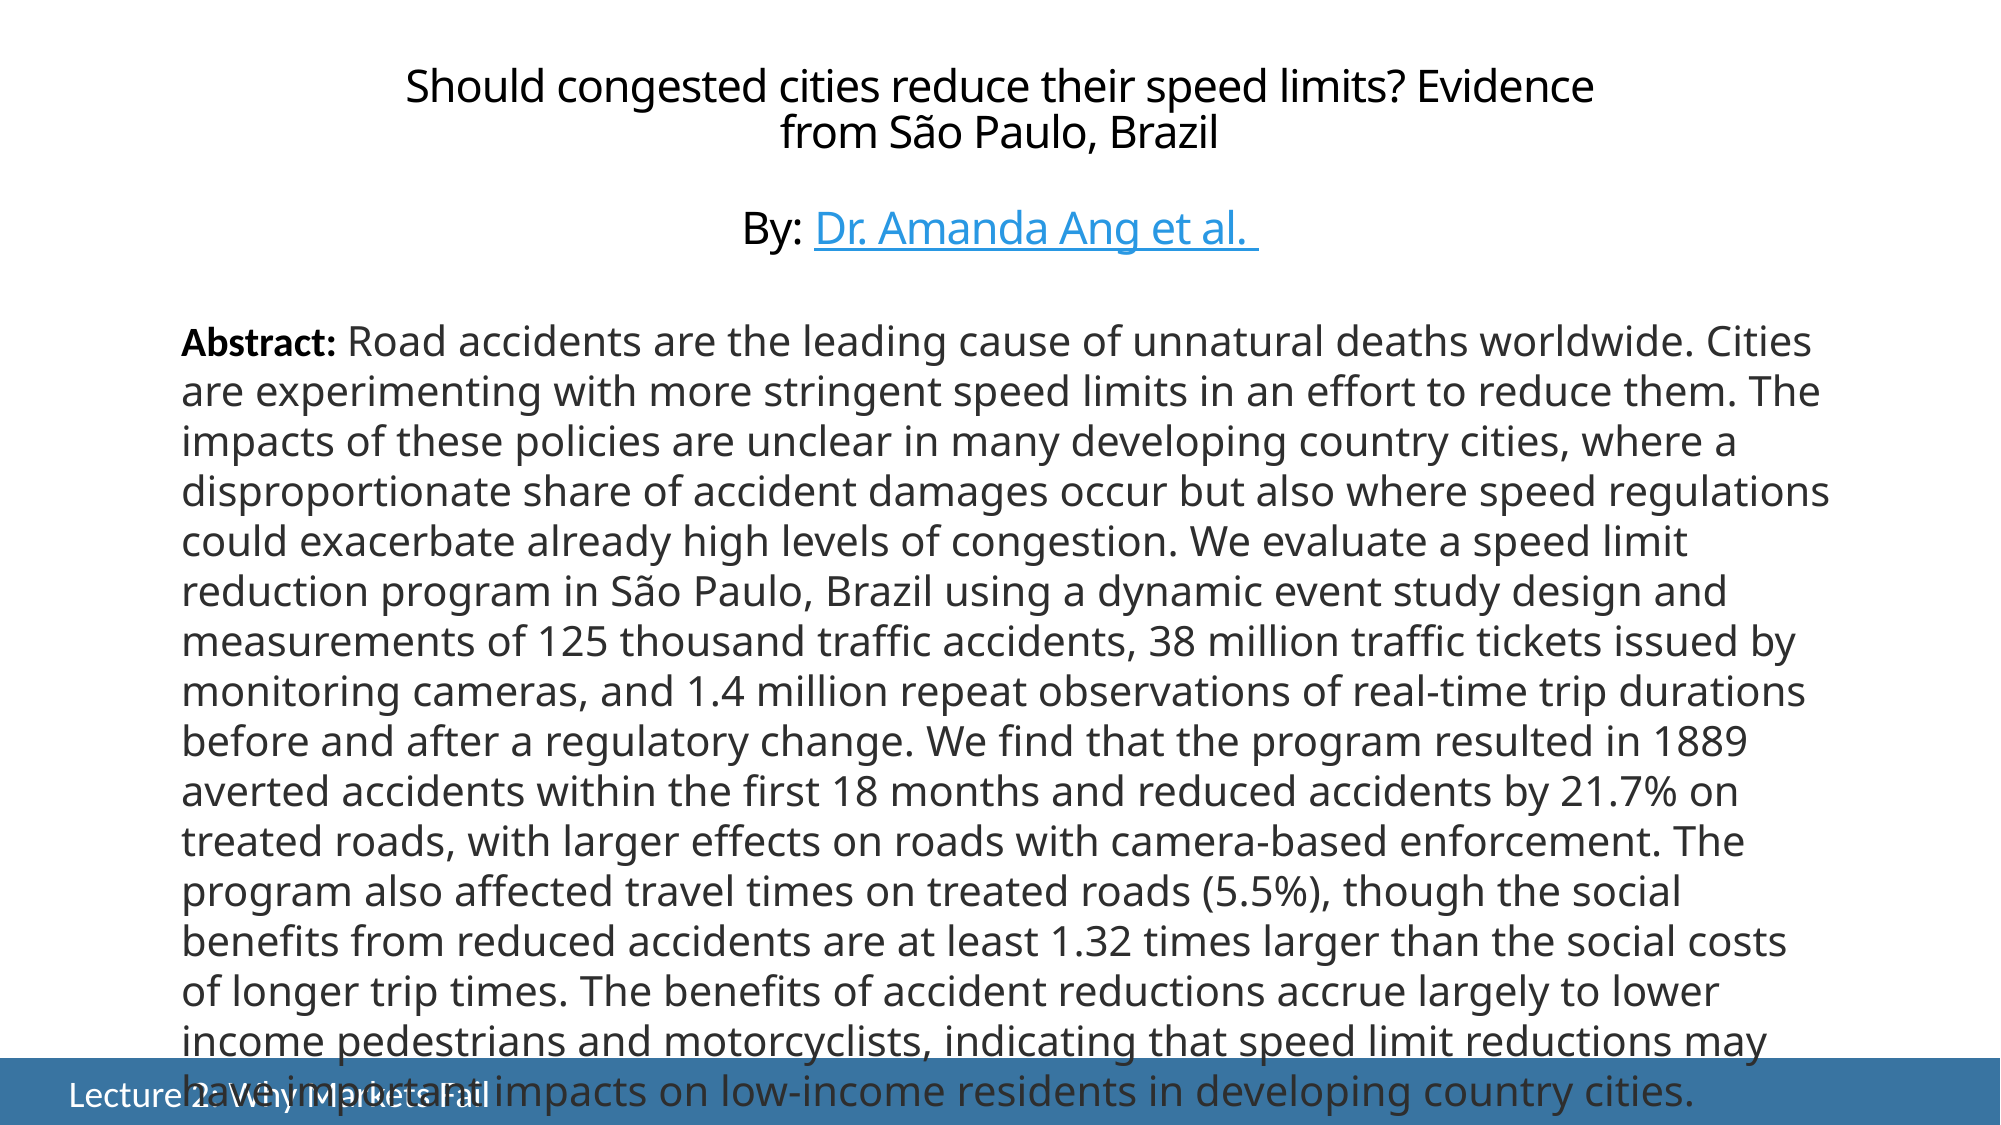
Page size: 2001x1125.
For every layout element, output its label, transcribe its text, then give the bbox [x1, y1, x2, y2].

text_box Abstract: Road accidents are the leading cause of unnatural deaths worldwide. Cities are experimenting with more stringent speed limits in an effort to reduce them. The impacts of these policies are unclear in many developing country cities, where a disproportionate share of accident damages occur but also where speed regulations could exacerbate already high levels of congestion. We evaluate a speed limit reduction program in São Paulo, Brazil using a dynamic event study design and measurements of 125 thousand traffic accidents, 38 million traffic tickets issued by monitoring cameras, and 1.4 million repeat observations of real-time trip durations before and after a regulatory change. We find that the program resulted in 1889 averted accidents within the first 18 months and reduced accidents by 21.7% on treated roads, with larger effects on roads with camera-based enforcement. The program also affected travel times on treated roads (5.5%), though the social benefits from reduced accidents are at least 1.32 times larger than the social costs of longer trip times. The benefits of accident reductions accrue largely to lower income pedestrians and motorcyclists, indicating that speed limit reductions may have important impacts on low-income residents in developing country cities. [91, 307, 1853, 1123]
text_box Should congested cities reduce their speed limits? Evidence from São Paulo, Brazil By: Dr. Amanda Ang et al. [374, 56, 1625, 263]
